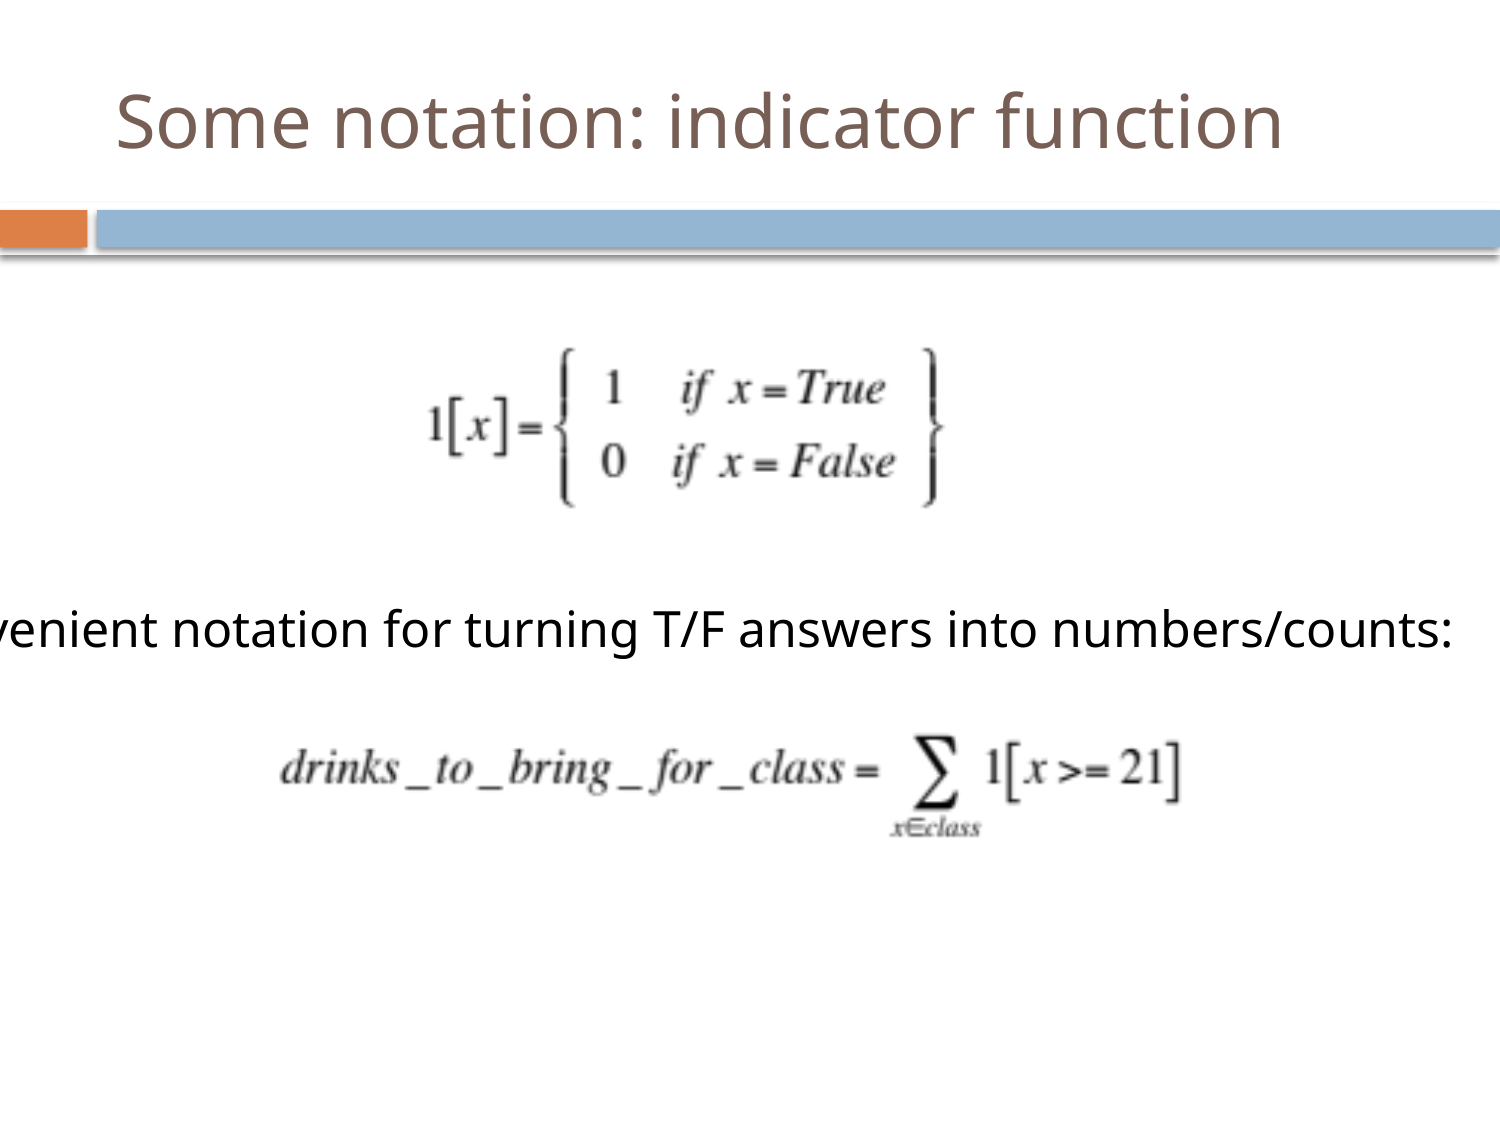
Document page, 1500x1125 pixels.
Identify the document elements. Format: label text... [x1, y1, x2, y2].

text_box Convenient notation for turning T/F answers into numbers/counts: [0, 589, 1471, 665]
title Some notation: indicator function [100, 37, 1438, 200]
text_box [423, 337, 950, 512]
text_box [274, 725, 1188, 841]
